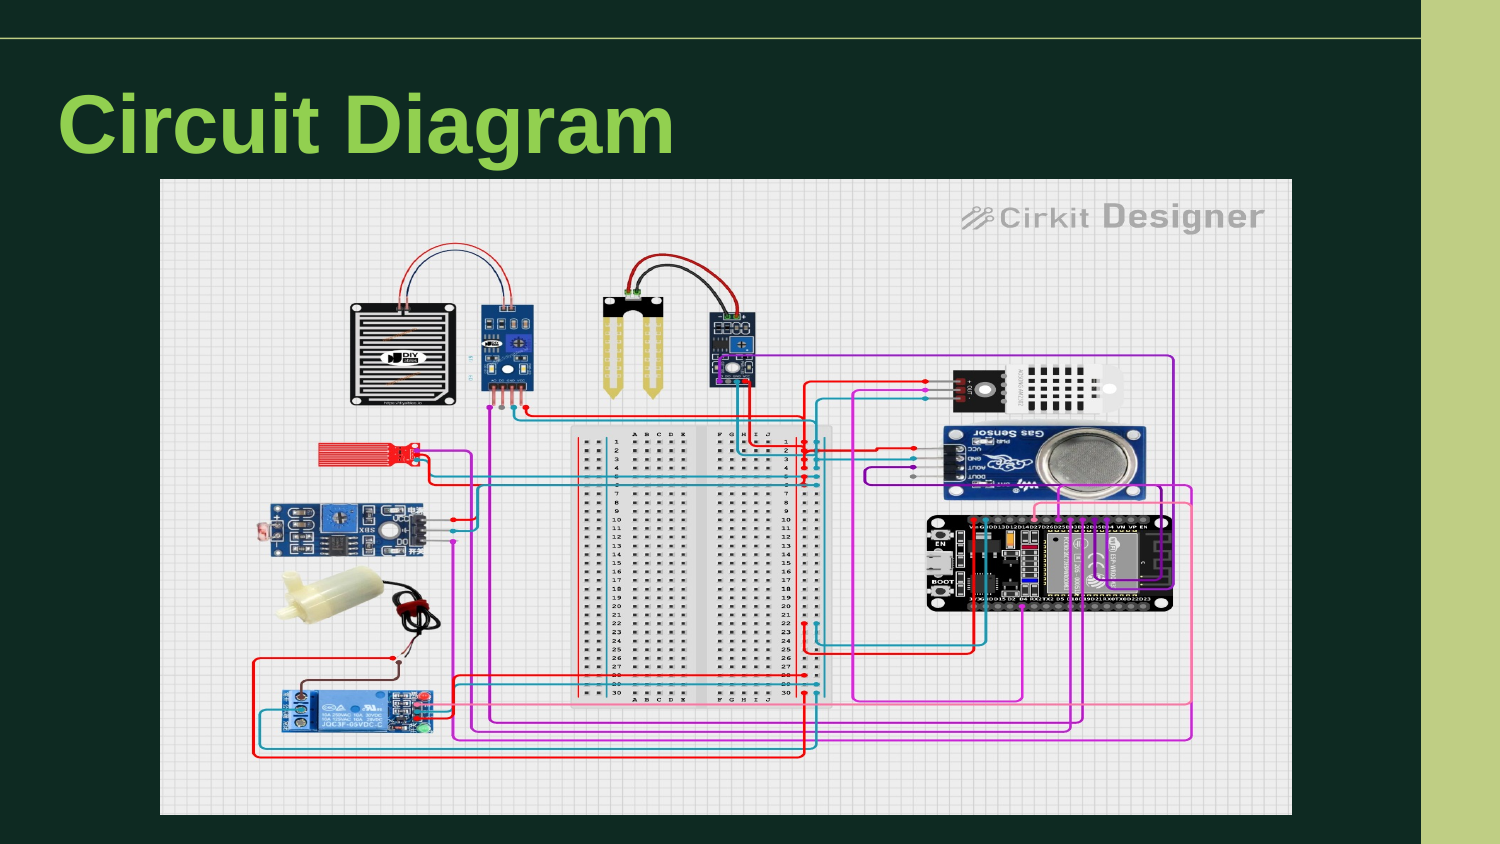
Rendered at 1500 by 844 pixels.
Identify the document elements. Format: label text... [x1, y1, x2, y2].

picture [160, 178, 1292, 815]
text_box Circuit Diagram [42, 63, 837, 178]
